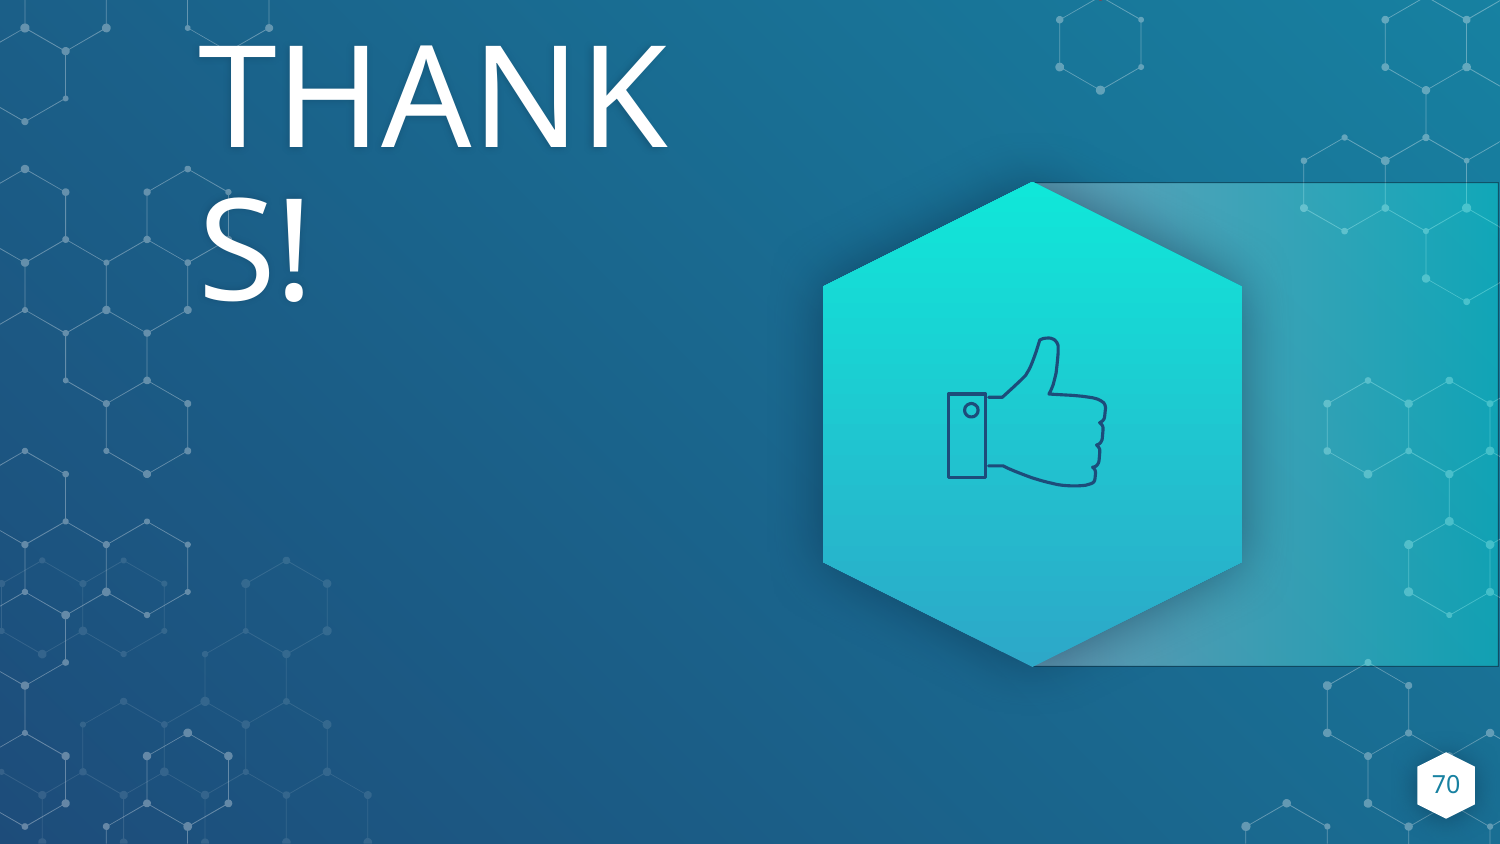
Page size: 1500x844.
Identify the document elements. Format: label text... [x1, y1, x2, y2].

title THANKS! [198, 172, 735, 332]
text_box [822, 181, 1499, 668]
slide_number 70 [1417, 752, 1475, 819]
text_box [948, 337, 1106, 487]
